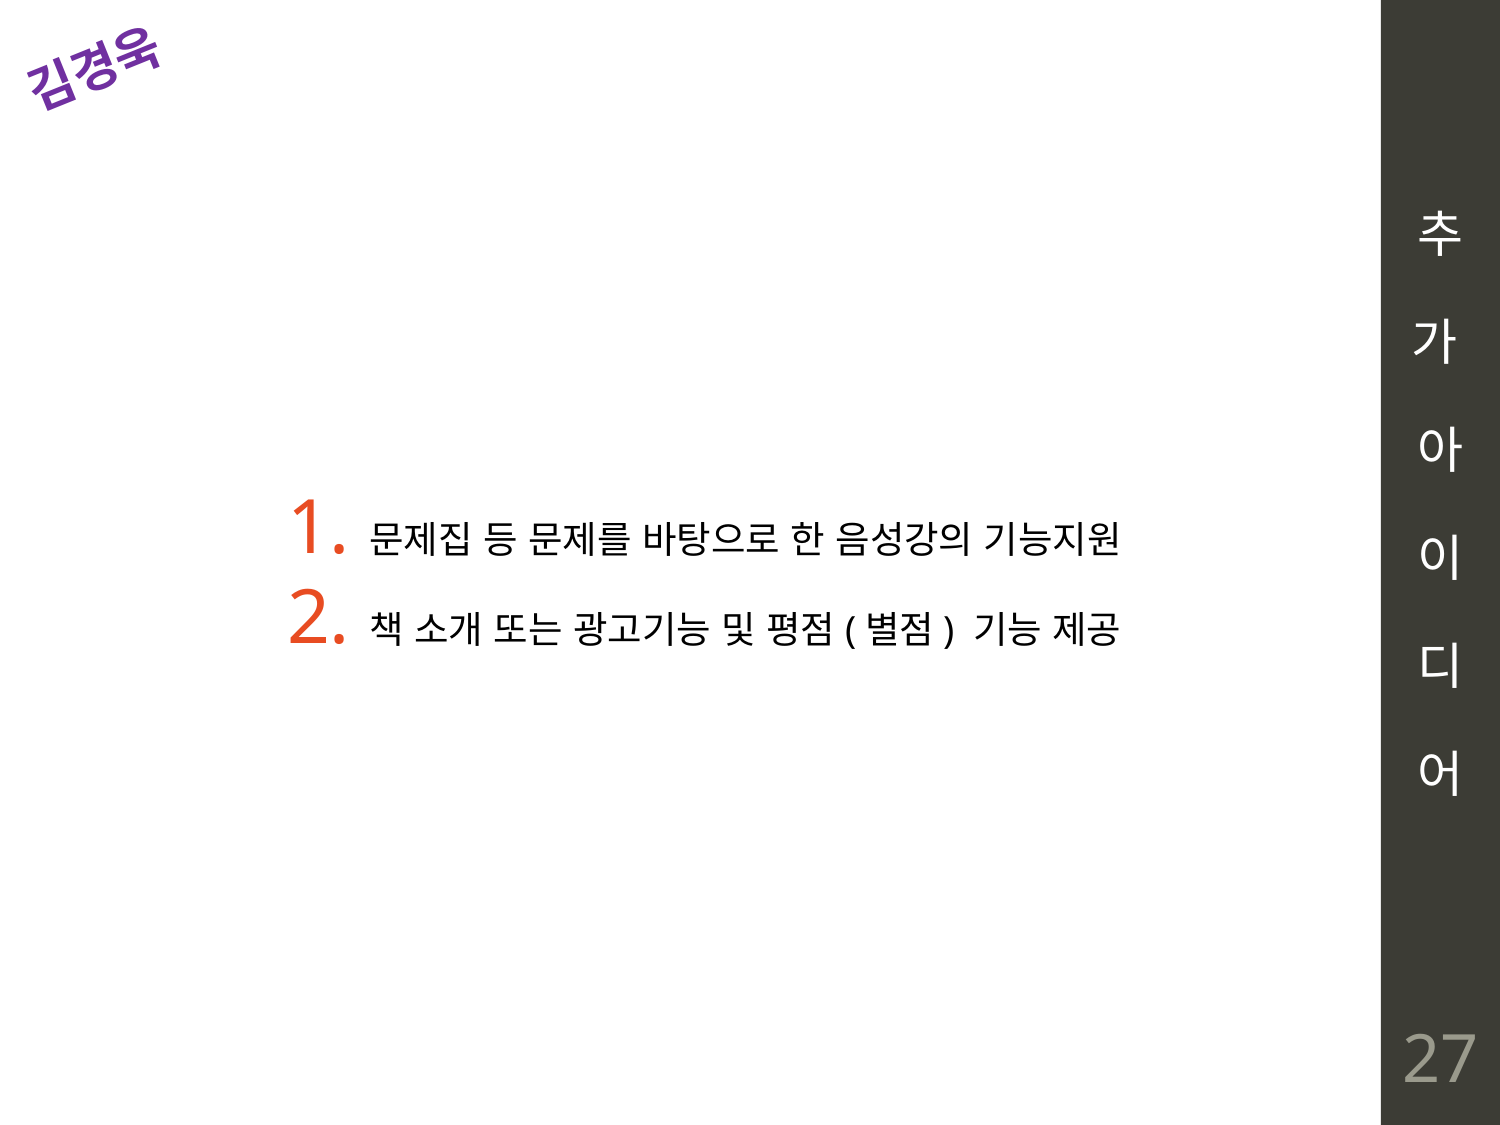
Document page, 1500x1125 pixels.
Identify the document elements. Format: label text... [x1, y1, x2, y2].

title 추 가 아 이 디 어 [1383, 0, 1499, 1013]
text_box 문제집 등 문제를 바탕으로 한 음성강의 기능지원 책 소개 또는 광고기능 및 평점(별점) 기능 제공 [272, 463, 1138, 659]
slide_number 27 [1384, 1012, 1498, 1110]
text_box 김경욱 [2, 1, 186, 134]
